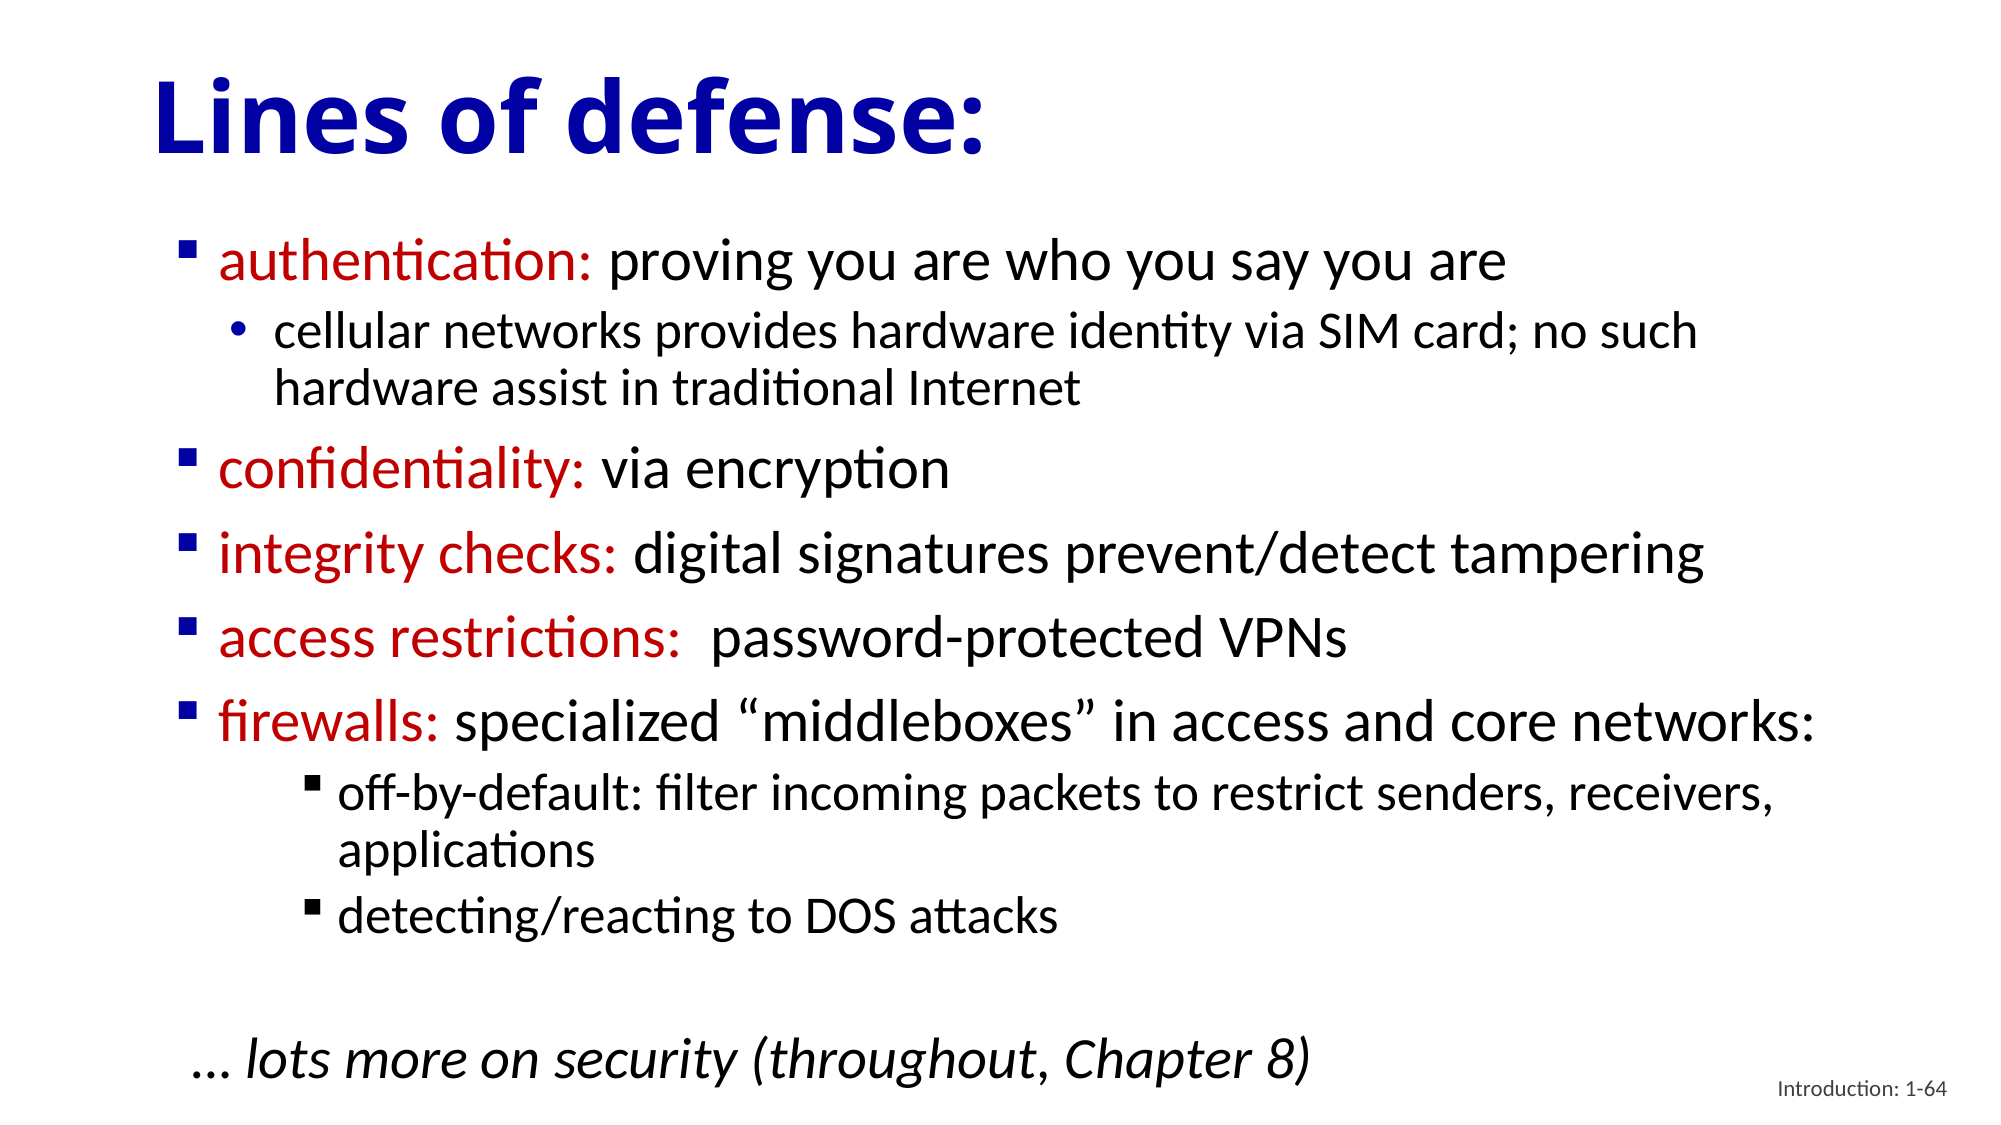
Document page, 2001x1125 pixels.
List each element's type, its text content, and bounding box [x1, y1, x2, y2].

title Lines of defense: [135, 47, 1861, 195]
text_box … lots more on security (throughout, Chapter 8) [177, 1012, 1859, 1125]
text_box authentication: proving you are who you say you are cellular networks provides hardware identity via SIM card; no such hardware assist in traditional Internet confidentiality: via encryption integrity checks: digital signatures prevent/detect tampering access restrictions: password-protected VPNs firewalls: specialized “middleboxes” in access and core networks: off-by-default: filter incoming packets to restrict senders, receivers, applications detecting/reacting to DOS attacks [137, 220, 1835, 1024]
slide_number Introduction: 1-64 [1512, 1056, 1963, 1117]
